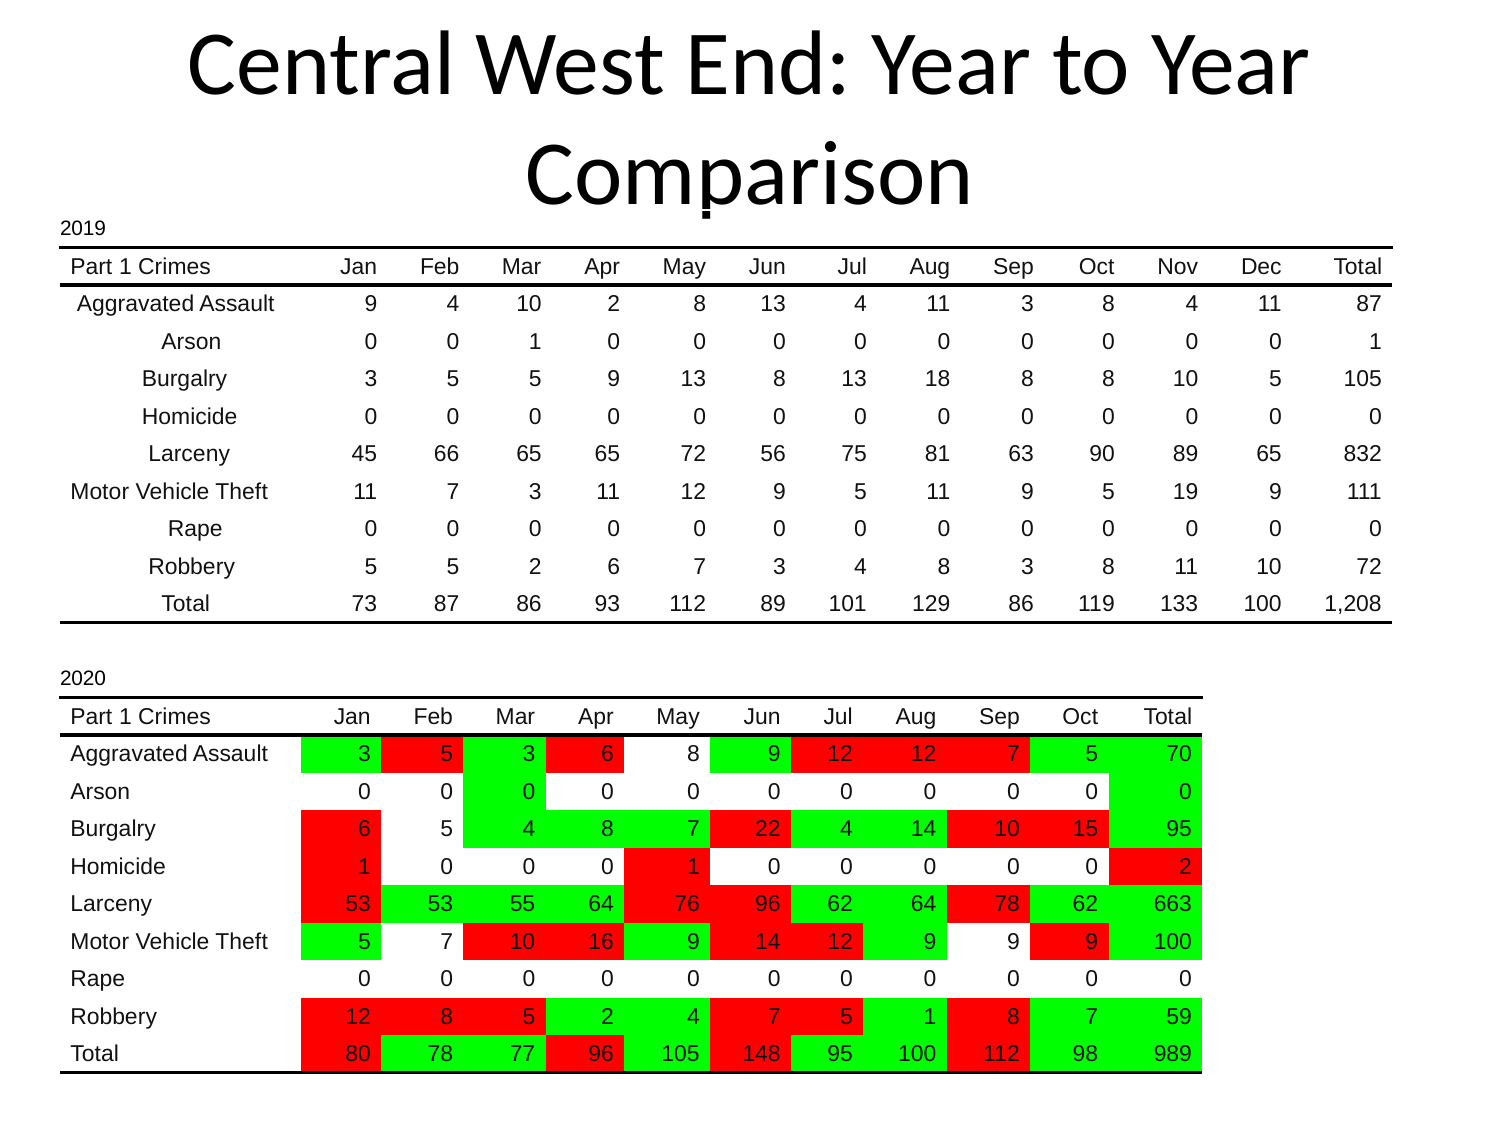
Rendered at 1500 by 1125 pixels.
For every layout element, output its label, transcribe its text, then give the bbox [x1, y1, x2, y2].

table_cell 89 [717, 585, 796, 621]
table_cell 65 [470, 435, 552, 473]
table_cell 96 [546, 1035, 624, 1071]
table_cell 95 [791, 1035, 863, 1071]
table_cell 4 [796, 287, 877, 323]
table_cell 2 [1109, 848, 1202, 885]
table_cell 13 [717, 287, 796, 323]
table_cell Nov [1125, 249, 1209, 283]
table_cell 0 [877, 510, 961, 548]
table_cell 7 [388, 473, 470, 510]
table_cell Rape [60, 960, 301, 998]
table_cell 0 [1044, 323, 1125, 360]
table_cell Mar [470, 249, 552, 283]
table_cell 66 [388, 435, 470, 473]
table_cell 87 [388, 585, 470, 621]
table_header 2019 [61, 211, 1391, 246]
table_cell 3 [961, 287, 1044, 323]
table_cell 90 [1044, 435, 1125, 473]
table_cell 0 [463, 960, 546, 998]
table_cell 4 [388, 287, 470, 323]
table_cell 9 [624, 923, 710, 960]
table_cell 3 [463, 737, 546, 773]
table_cell 2 [552, 287, 630, 323]
table_cell Part 1 Crimes [60, 699, 301, 733]
table_cell 10 [1209, 548, 1292, 585]
table_cell Aug [863, 699, 947, 733]
table_cell 0 [1125, 323, 1209, 360]
table_cell 1 [863, 998, 947, 1035]
table_cell 105 [624, 1035, 710, 1071]
table_cell 93 [552, 585, 630, 621]
table_cell 53 [381, 885, 463, 923]
table_cell 5 [791, 998, 863, 1035]
table_cell Aggravated Assault [60, 287, 308, 323]
table_cell 0 [470, 398, 552, 435]
table_cell 101 [796, 585, 877, 621]
table_cell 4 [463, 810, 546, 848]
table_cell 80 [301, 1035, 381, 1071]
table_cell May [630, 249, 717, 283]
table_cell 0 [863, 848, 947, 885]
table_cell 5 [1044, 473, 1125, 510]
table_cell 5 [1030, 737, 1109, 773]
table_cell 0 [630, 510, 717, 548]
table_cell 129 [877, 585, 961, 621]
table_cell 7 [624, 810, 710, 848]
table_cell 75 [796, 435, 877, 473]
table_cell 1 [470, 323, 552, 360]
table_cell 10 [947, 810, 1030, 848]
table_cell 4 [1125, 287, 1209, 323]
table_cell 8 [1044, 287, 1125, 323]
table_cell 95 [1109, 810, 1202, 848]
table_cell 0 [301, 960, 381, 998]
table_cell 77 [463, 1035, 546, 1071]
table_cell 2 [470, 548, 552, 585]
table_cell 0 [717, 510, 796, 548]
table_cell Robbery [60, 548, 308, 585]
table_cell 0 [1030, 960, 1109, 998]
table_cell 9 [308, 287, 388, 323]
table_cell Jun [717, 249, 796, 283]
table_cell 0 [388, 323, 470, 360]
table_cell 11 [877, 473, 961, 510]
table_cell 59 [1109, 998, 1202, 1035]
table_cell Burgalry [60, 810, 301, 848]
table_cell 989 [1109, 1035, 1202, 1071]
table_cell Part 1 Crimes [60, 249, 308, 283]
table_cell 8 [717, 360, 796, 398]
table_cell Robbery [60, 998, 301, 1035]
table_cell 0 [463, 848, 546, 885]
table_cell 0 [552, 323, 630, 360]
table_cell 87 [1292, 287, 1392, 323]
table_cell 0 [1209, 398, 1292, 435]
table_cell 8 [630, 287, 717, 323]
table_cell 86 [470, 585, 552, 621]
table_cell 0 [308, 323, 388, 360]
table_cell Jun [710, 699, 791, 733]
table_cell 9 [947, 923, 1030, 960]
table_cell 55 [463, 885, 546, 923]
table_header 2020 [61, 661, 1201, 696]
table_cell 9 [710, 737, 791, 773]
table_cell 3 [301, 737, 381, 773]
table_cell 0 [791, 773, 863, 810]
table_cell 63 [961, 435, 1044, 473]
table_cell 78 [947, 885, 1030, 923]
table_cell 8 [947, 998, 1030, 1035]
table_cell 12 [301, 998, 381, 1035]
table_cell 9 [863, 923, 947, 960]
table_cell Oct [1044, 249, 1125, 283]
table_cell 9 [717, 473, 796, 510]
table_cell Jul [791, 699, 863, 733]
table_cell Jul [796, 249, 877, 283]
table_cell 8 [381, 998, 463, 1035]
table_cell 100 [1109, 923, 1202, 960]
table_cell 0 [388, 510, 470, 548]
table_cell 105 [1292, 360, 1392, 398]
table_cell 5 [308, 548, 388, 585]
table_cell 8 [624, 737, 710, 773]
table_cell 19 [1125, 473, 1209, 510]
table_cell 11 [552, 473, 630, 510]
table_cell 0 [1292, 398, 1392, 435]
table_cell 8 [877, 548, 961, 585]
table_cell 0 [947, 960, 1030, 998]
table_cell 6 [301, 810, 381, 848]
table_cell 6 [546, 737, 624, 773]
table_cell 0 [1125, 398, 1209, 435]
table_cell 0 [1209, 510, 1292, 548]
table_cell 0 [1125, 510, 1209, 548]
table_cell 0 [796, 323, 877, 360]
table_cell 22 [710, 810, 791, 848]
table_cell Homicide [60, 398, 308, 435]
table_cell 1,208 [1292, 585, 1392, 621]
table_cell 72 [1292, 548, 1392, 585]
table_cell 0 [717, 323, 796, 360]
table_cell 0 [308, 398, 388, 435]
table_cell 14 [710, 923, 791, 960]
table_cell Motor Vehicle Theft [60, 473, 308, 510]
table_cell 0 [1109, 773, 1202, 810]
table_cell 5 [301, 923, 381, 960]
table_cell 18 [877, 360, 961, 398]
table_cell Burgalry [60, 360, 308, 398]
table_cell 53 [301, 885, 381, 923]
table_cell 0 [863, 960, 947, 998]
table_cell 663 [1109, 885, 1202, 923]
table_cell 832 [1292, 435, 1392, 473]
table_cell Total [1292, 249, 1392, 283]
table_cell 10 [1125, 360, 1209, 398]
table_cell 0 [630, 398, 717, 435]
table_cell 100 [863, 1035, 947, 1071]
title Central West End: Year to Year Comparison [60, 60, 1440, 165]
table_cell 0 [796, 510, 877, 548]
table_cell 4 [624, 998, 710, 1035]
table_cell 6 [552, 548, 630, 585]
table_cell 11 [308, 473, 388, 510]
table_cell 0 [381, 848, 463, 885]
table_cell 12 [863, 737, 947, 773]
table_cell 4 [791, 810, 863, 848]
table_cell 64 [546, 885, 624, 923]
table_cell 0 [388, 398, 470, 435]
table_cell 65 [1209, 435, 1292, 473]
table_cell 16 [546, 923, 624, 960]
table_cell Feb [381, 699, 463, 733]
table_cell 5 [388, 360, 470, 398]
table_cell Larceny [60, 435, 308, 473]
table_cell 0 [877, 323, 961, 360]
table_cell 0 [1030, 848, 1109, 885]
table_cell 3 [308, 360, 388, 398]
table_cell 2 [546, 998, 624, 1035]
table_cell Feb [388, 249, 470, 283]
table_cell Sep [961, 249, 1044, 283]
table_cell 0 [546, 848, 624, 885]
table_cell 112 [947, 1035, 1030, 1071]
table_cell Apr [552, 249, 630, 283]
table_cell 7 [1030, 998, 1109, 1035]
table_cell 5 [470, 360, 552, 398]
table_cell Dec [1209, 249, 1292, 283]
table_cell 96 [710, 885, 791, 923]
table_cell 62 [1030, 885, 1109, 923]
table_cell 0 [1209, 323, 1292, 360]
table_cell 0 [1044, 398, 1125, 435]
table_cell 0 [301, 773, 381, 810]
table_cell 5 [796, 473, 877, 510]
table_cell 78 [381, 1035, 463, 1071]
table_cell 3 [961, 548, 1044, 585]
table_cell 0 [546, 773, 624, 810]
table_cell 1 [301, 848, 381, 885]
table_cell Aug [877, 249, 961, 283]
table_cell 70 [1109, 737, 1202, 773]
table_cell 0 [791, 960, 863, 998]
table_cell 0 [961, 323, 1044, 360]
table_cell May [624, 699, 710, 733]
table_cell 0 [717, 398, 796, 435]
table_cell 56 [717, 435, 796, 473]
table_cell 0 [624, 773, 710, 810]
table_cell 86 [961, 585, 1044, 621]
table_cell Total [1109, 699, 1202, 733]
table_cell 9 [1030, 923, 1109, 960]
table_cell 13 [630, 360, 717, 398]
table_cell Mar [463, 699, 546, 733]
table_cell 0 [796, 398, 877, 435]
table_cell 0 [552, 510, 630, 548]
table_cell 148 [710, 1035, 791, 1071]
table_cell 0 [463, 773, 546, 810]
table_cell 7 [630, 548, 717, 585]
table_cell 62 [791, 885, 863, 923]
table_cell 0 [710, 960, 791, 998]
table_cell 112 [630, 585, 717, 621]
table_cell 100 [1209, 585, 1292, 621]
table_cell 5 [1209, 360, 1292, 398]
table_cell 8 [1044, 360, 1125, 398]
table_cell 81 [877, 435, 961, 473]
table_cell 0 [947, 773, 1030, 810]
table_cell 13 [796, 360, 877, 398]
table_cell 89 [1125, 435, 1209, 473]
table_cell 72 [630, 435, 717, 473]
table_cell 45 [308, 435, 388, 473]
table_cell Arson [60, 773, 301, 810]
table_cell 9 [1209, 473, 1292, 510]
table_cell 10 [463, 923, 546, 960]
table_cell 64 [863, 885, 947, 923]
table_cell 3 [717, 548, 796, 585]
table_cell 11 [877, 287, 961, 323]
table_cell 12 [791, 923, 863, 960]
table_cell 5 [381, 810, 463, 848]
table_cell 5 [381, 737, 463, 773]
table_cell 10 [470, 287, 552, 323]
table_cell Homicide [60, 848, 301, 885]
table_cell 4 [796, 548, 877, 585]
table_cell Sep [947, 699, 1030, 733]
table_cell Larceny [60, 885, 301, 923]
table_cell 14 [863, 810, 947, 848]
table_cell 0 [863, 773, 947, 810]
table_cell 0 [1292, 510, 1392, 548]
table_cell Apr [546, 699, 624, 733]
table_cell 0 [947, 848, 1030, 885]
table_cell 8 [1044, 548, 1125, 585]
table_cell 98 [1030, 1035, 1109, 1071]
table_cell 15 [1030, 810, 1109, 848]
table_cell 9 [961, 473, 1044, 510]
table_cell Oct [1030, 699, 1109, 733]
table_cell 0 [624, 960, 710, 998]
table_cell Jan [301, 699, 381, 733]
table_cell 0 [1109, 960, 1202, 998]
table_cell Total [60, 585, 308, 621]
table_cell 7 [710, 998, 791, 1035]
table_cell 9 [552, 360, 630, 398]
table_cell 73 [308, 585, 388, 621]
table_cell Total [60, 1035, 301, 1071]
table_cell 119 [1044, 585, 1125, 621]
table_cell 0 [1030, 773, 1109, 810]
table_cell 0 [710, 848, 791, 885]
table_cell 0 [381, 960, 463, 998]
table_cell 11 [1125, 548, 1209, 585]
table_cell 11 [1209, 287, 1292, 323]
table_cell 1 [1292, 323, 1392, 360]
table_cell 0 [710, 773, 791, 810]
table_cell 0 [308, 510, 388, 548]
table_cell 133 [1125, 585, 1209, 621]
table_cell 1 [624, 848, 710, 885]
table_cell 0 [470, 510, 552, 548]
table_cell 3 [470, 473, 552, 510]
table_cell 111 [1292, 473, 1392, 510]
table_cell 0 [381, 773, 463, 810]
table_cell 0 [961, 510, 1044, 548]
table_cell Jan [308, 249, 388, 283]
table_cell 76 [624, 885, 710, 923]
table_cell 5 [463, 998, 546, 1035]
table_cell 0 [791, 848, 863, 885]
table_cell 8 [961, 360, 1044, 398]
table_cell 5 [388, 548, 470, 585]
table_cell 7 [381, 923, 463, 960]
table_cell Motor Vehicle Theft [60, 923, 301, 960]
table_cell Aggravated Assault [60, 737, 301, 773]
table_cell 7 [947, 737, 1030, 773]
table_cell 65 [552, 435, 630, 473]
table_cell Arson [60, 323, 308, 360]
table_cell 0 [961, 398, 1044, 435]
table_cell 0 [1044, 510, 1125, 548]
table_cell 0 [877, 398, 961, 435]
table_cell 0 [630, 323, 717, 360]
table_cell 0 [546, 960, 624, 998]
table_cell 0 [552, 398, 630, 435]
table_cell 8 [546, 810, 624, 848]
table_cell 12 [630, 473, 717, 510]
table_cell Rape [60, 510, 308, 548]
table_cell 12 [791, 737, 863, 773]
